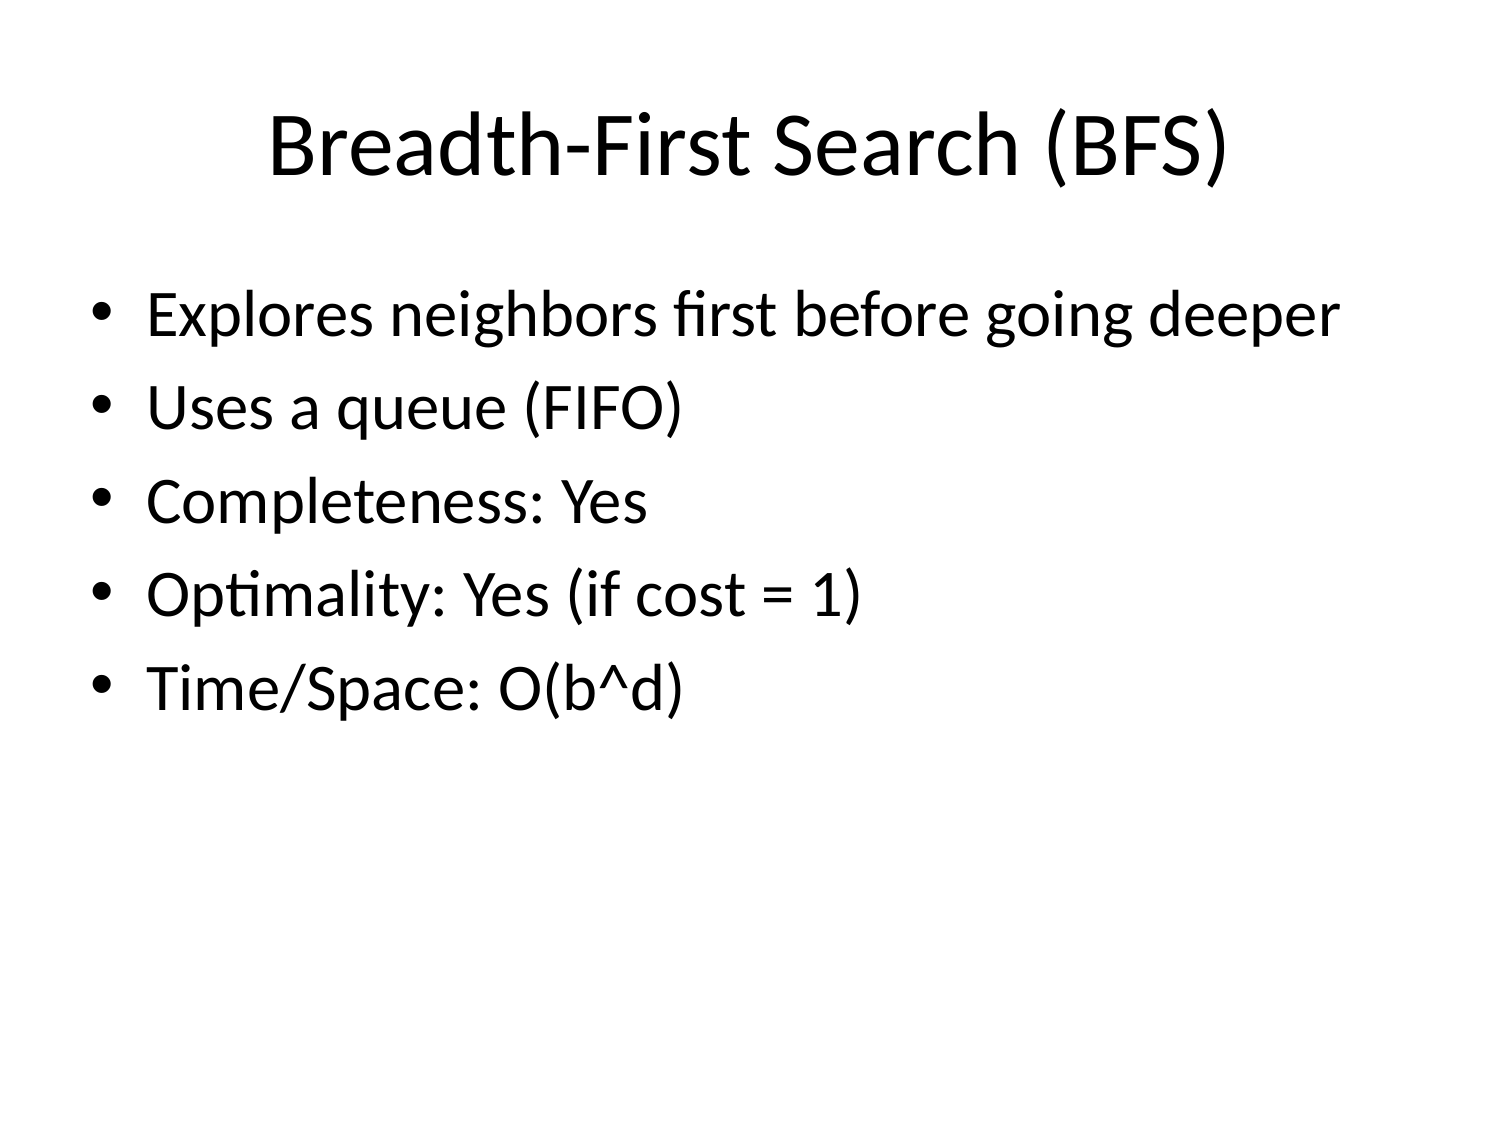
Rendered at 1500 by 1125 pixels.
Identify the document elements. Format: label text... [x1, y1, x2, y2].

title Breadth-First Search (BFS) [75, 45, 1425, 233]
list Explores neighbors first before going deeper Uses a queue (FIFO) Completeness: Yes Optimality: Yes (if cost = 1) Time/Space: O(b^d) [75, 262, 1425, 1005]
